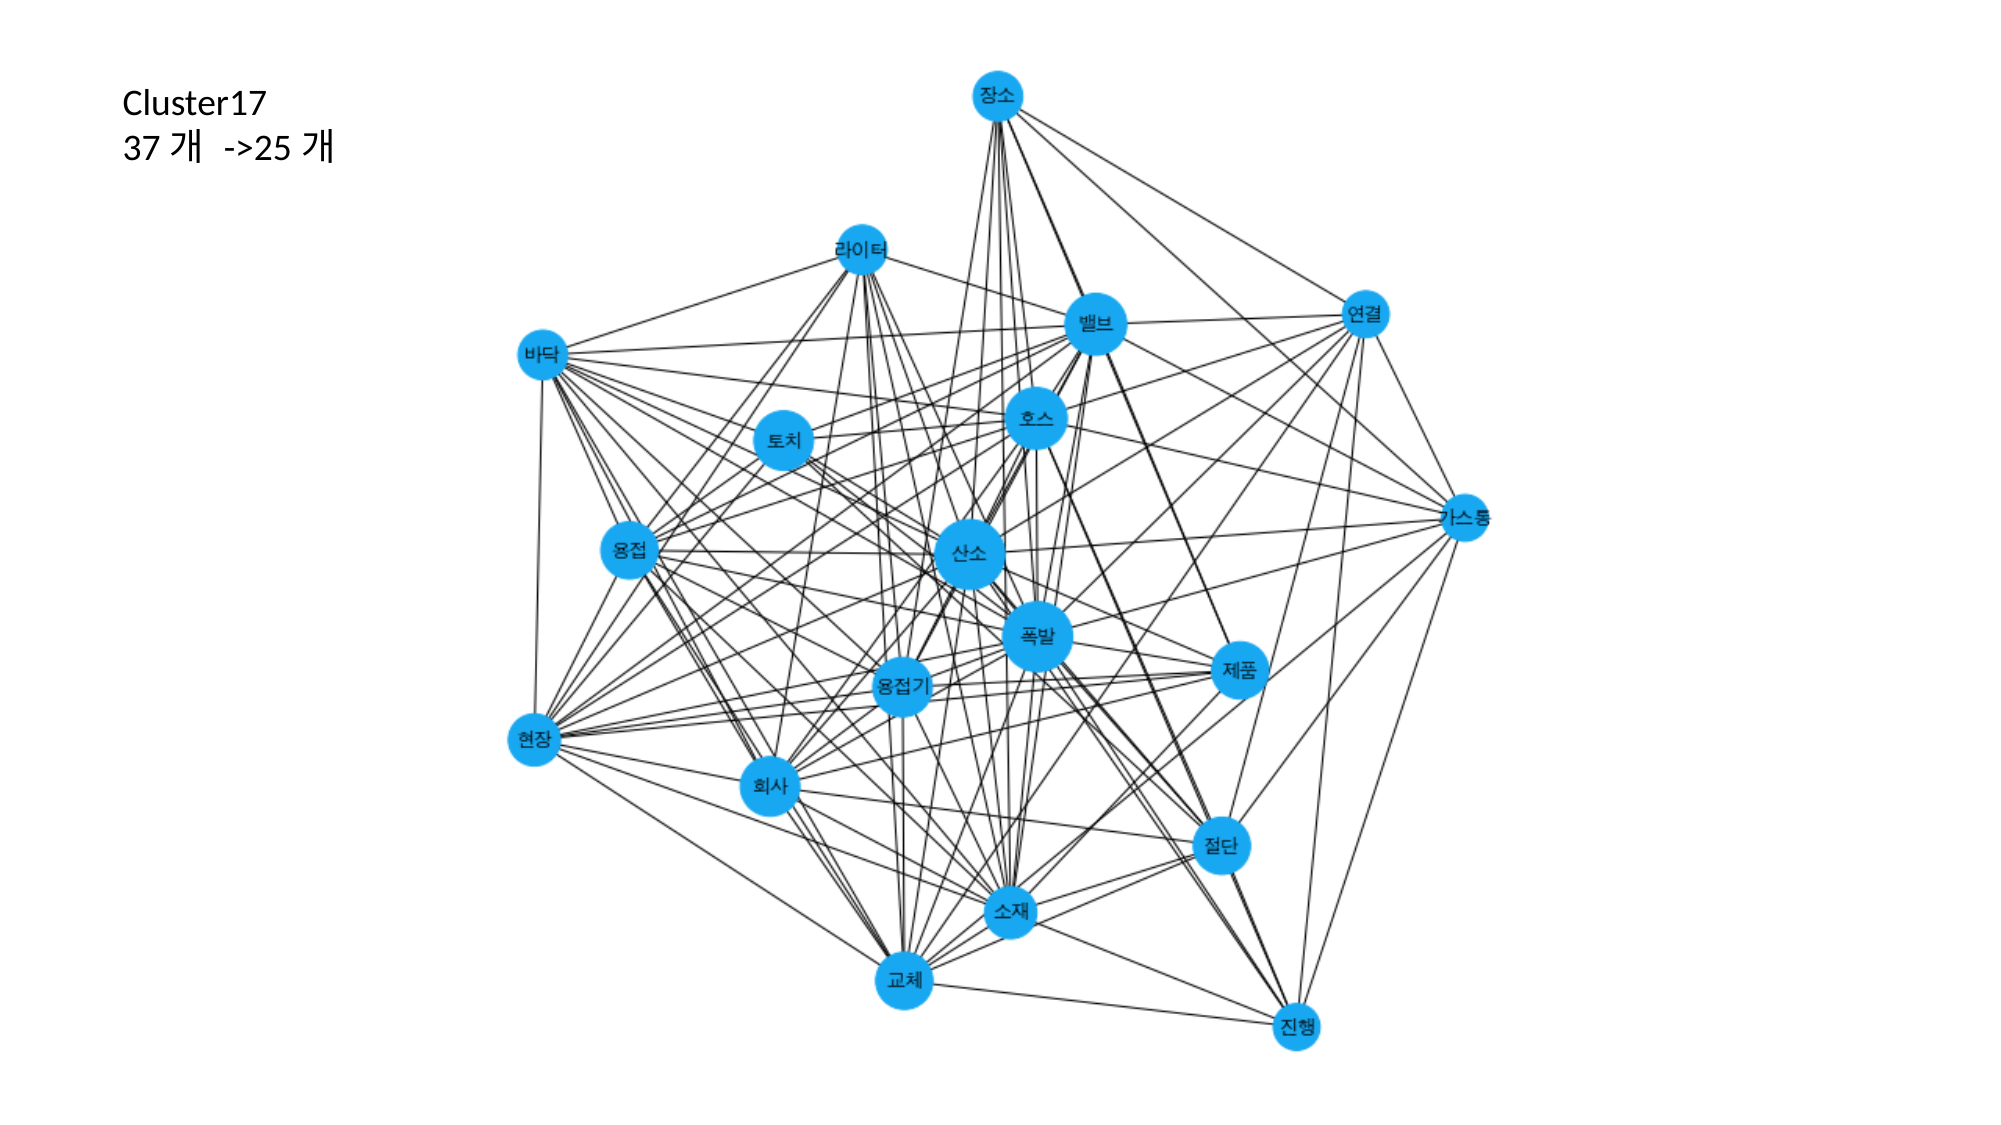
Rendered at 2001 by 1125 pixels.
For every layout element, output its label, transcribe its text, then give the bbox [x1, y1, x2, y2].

picture [437, 0, 1563, 1125]
text_box Cluster17 37개 ->25개 [108, 70, 382, 176]
